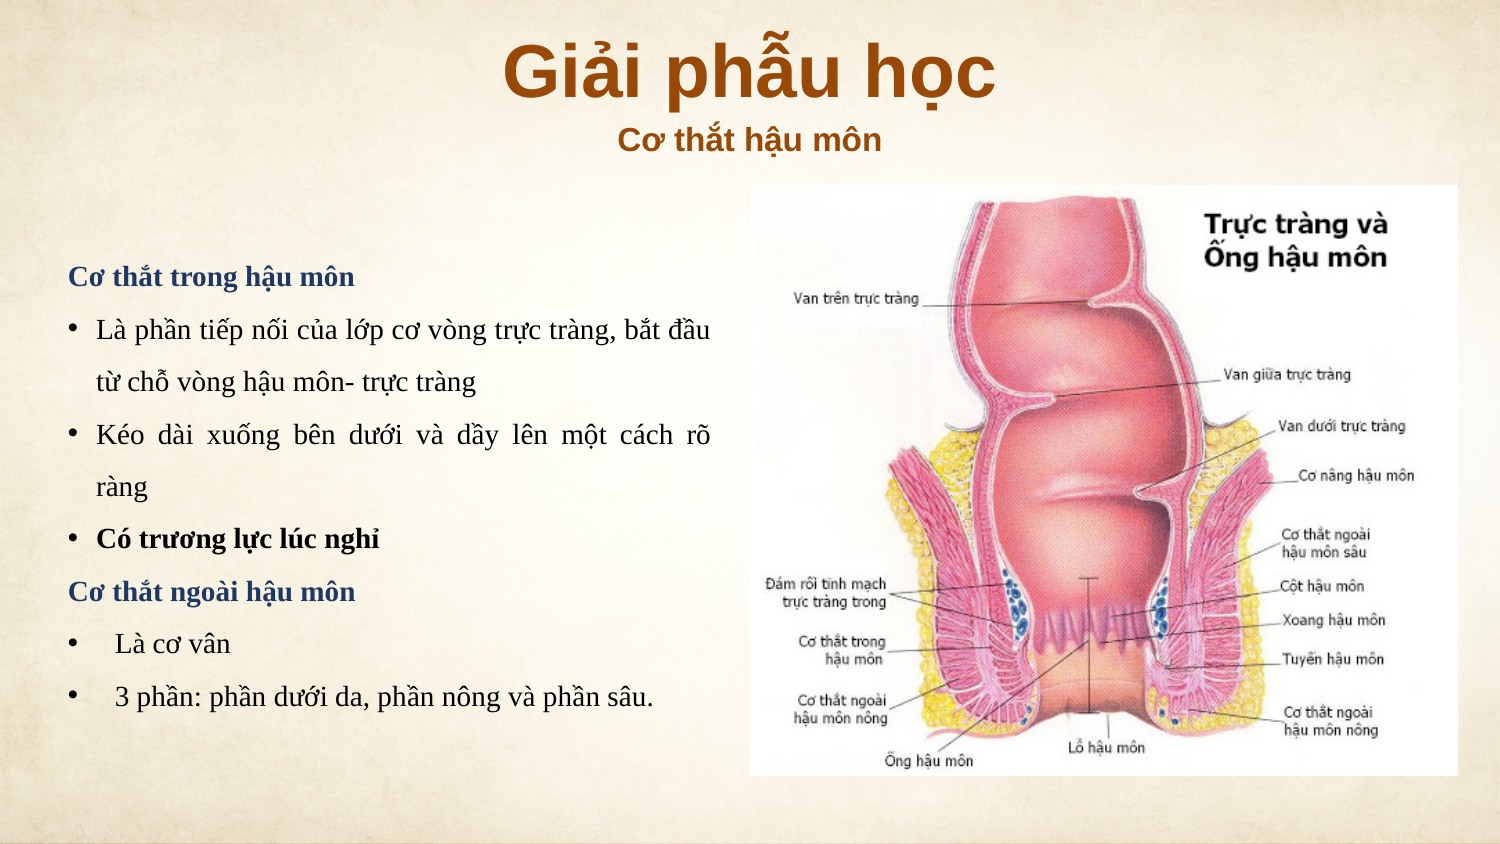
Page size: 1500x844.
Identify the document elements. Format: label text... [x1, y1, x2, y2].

list Cơ thắt hậu môn [0, 114, 1500, 162]
text_box Cơ thắt trong hậu môn Là phần tiếp nối của lớp cơ vòng trực tràng, bắt đầu từ chỗ vòng hậu môn- trực tràng Kéo dài xuống bên dưới và dầy lên một cách rõ ràng Có trương lực lúc nghỉ Cơ thắt ngoài hậu môn Là cơ vân 3 phần: phần dưới da, phần nông và phần sâu. [53, 232, 727, 720]
list Giải phẫu học [0, 20, 1500, 114]
picture [749, 185, 1458, 777]
